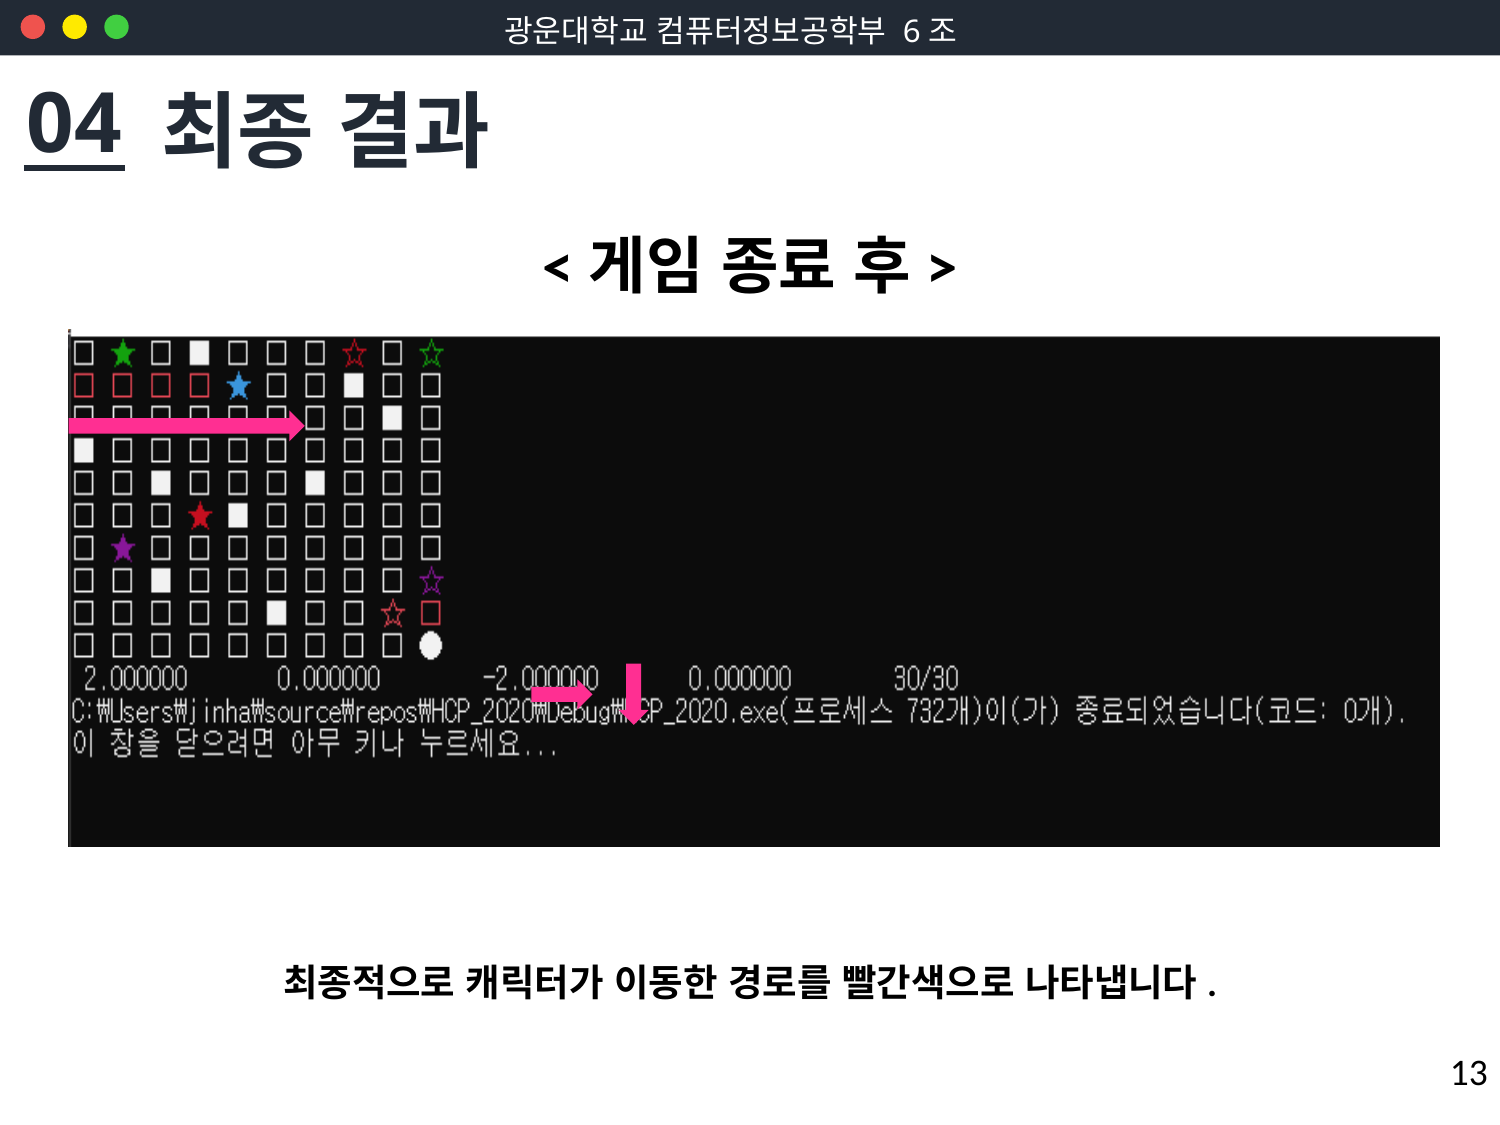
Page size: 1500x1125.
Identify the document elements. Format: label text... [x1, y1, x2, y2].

picture [68, 329, 1440, 847]
text_box 최종 결과 [146, 70, 797, 186]
text_box 04 [11, 62, 166, 177]
slide_number 13 [1435, 1040, 1500, 1101]
text_box <게임 종료 후> [453, 218, 1047, 309]
text_box 최종적으로 캐릭터가 이동한 경로를 빨간색으로 나타냅니다. [129, 951, 1371, 1011]
